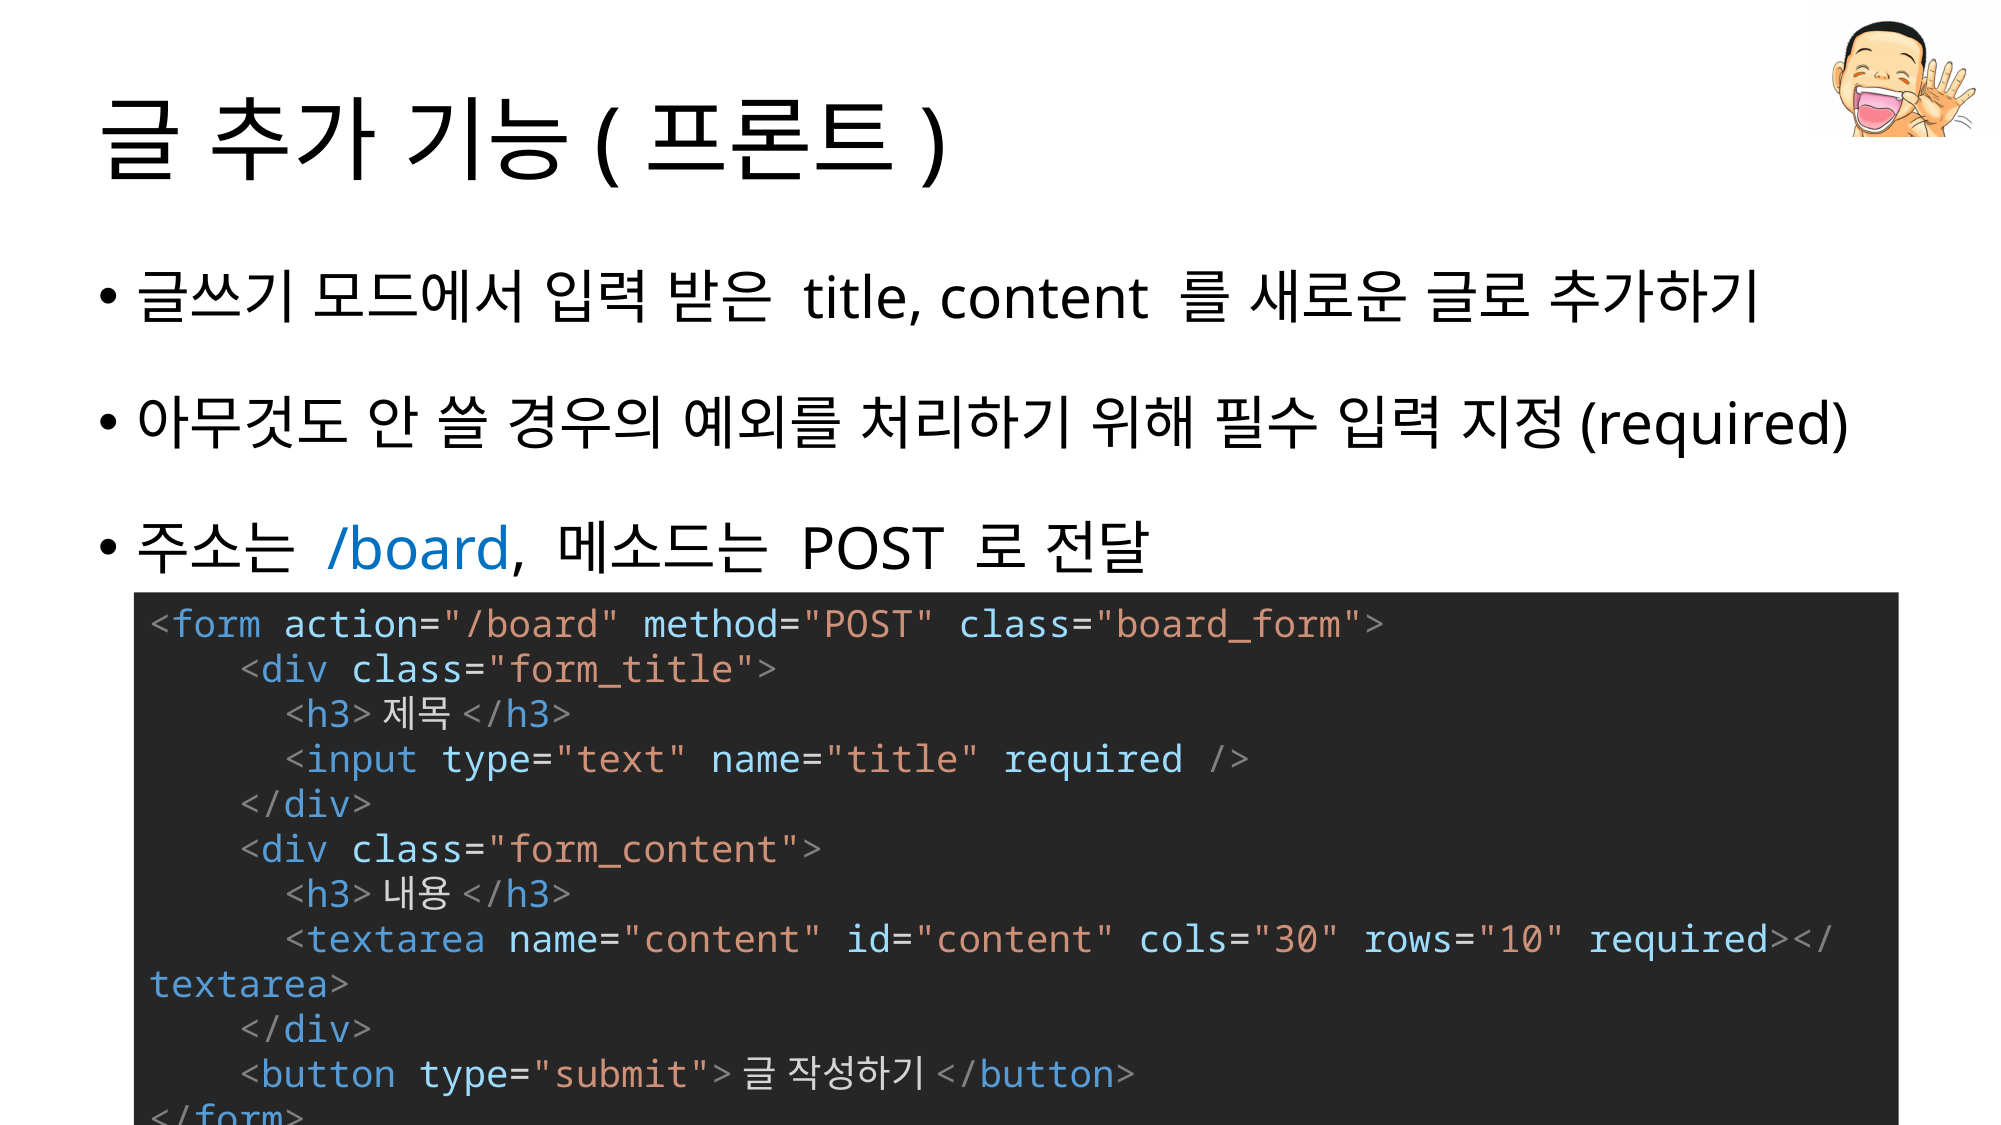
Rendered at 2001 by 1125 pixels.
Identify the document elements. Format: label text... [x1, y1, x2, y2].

list 글쓰기 모드에서 입력 받은 title, content 를 새로운 글로 추가하기 아무것도 안 쓸 경우의 예외를 처리하기 위해 필수 입력 지정(required) 주소는 /board, 메소드는 POST 로 전달 [83, 218, 1931, 1074]
title 글 추가 기능(프론트) [83, 0, 1931, 218]
text_box <form action="/board" method="POST" class="board_form"> <div class="form_title"> <h3>제목</h3> <input type="text" name="title" required /> </div> <div class="form_content"> <h3>내용</h3> <textarea name="content" id="content" cols="30" rows="10" required></textarea> </div> <button type="submit">글 작성하기</button> </form> [133, 592, 1899, 1125]
picture [1931, 0, 2000, 137]
